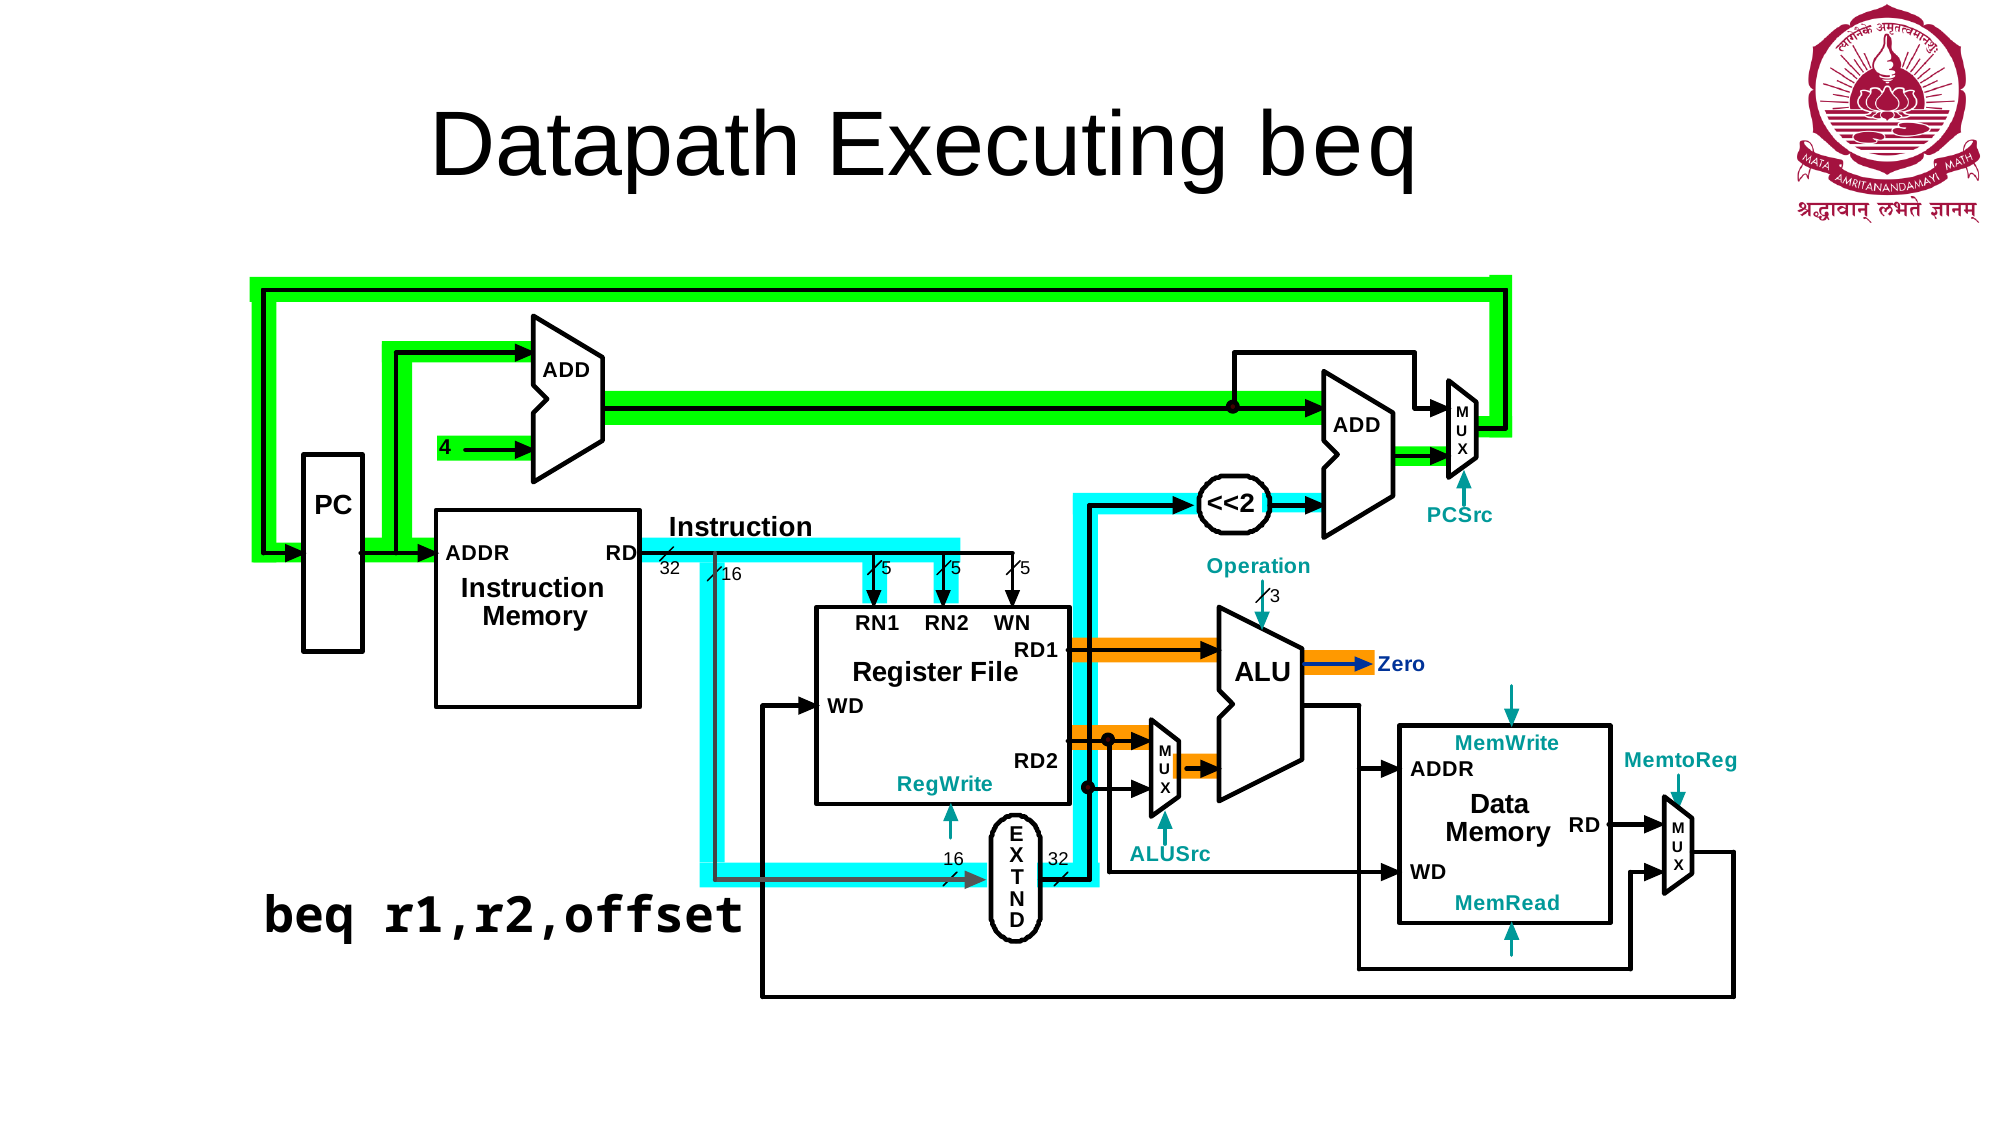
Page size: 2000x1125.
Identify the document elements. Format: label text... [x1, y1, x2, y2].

picture [1776, 1, 2000, 225]
title Datapath Executing beq [99, 45, 1750, 233]
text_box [249, 274, 1754, 1001]
